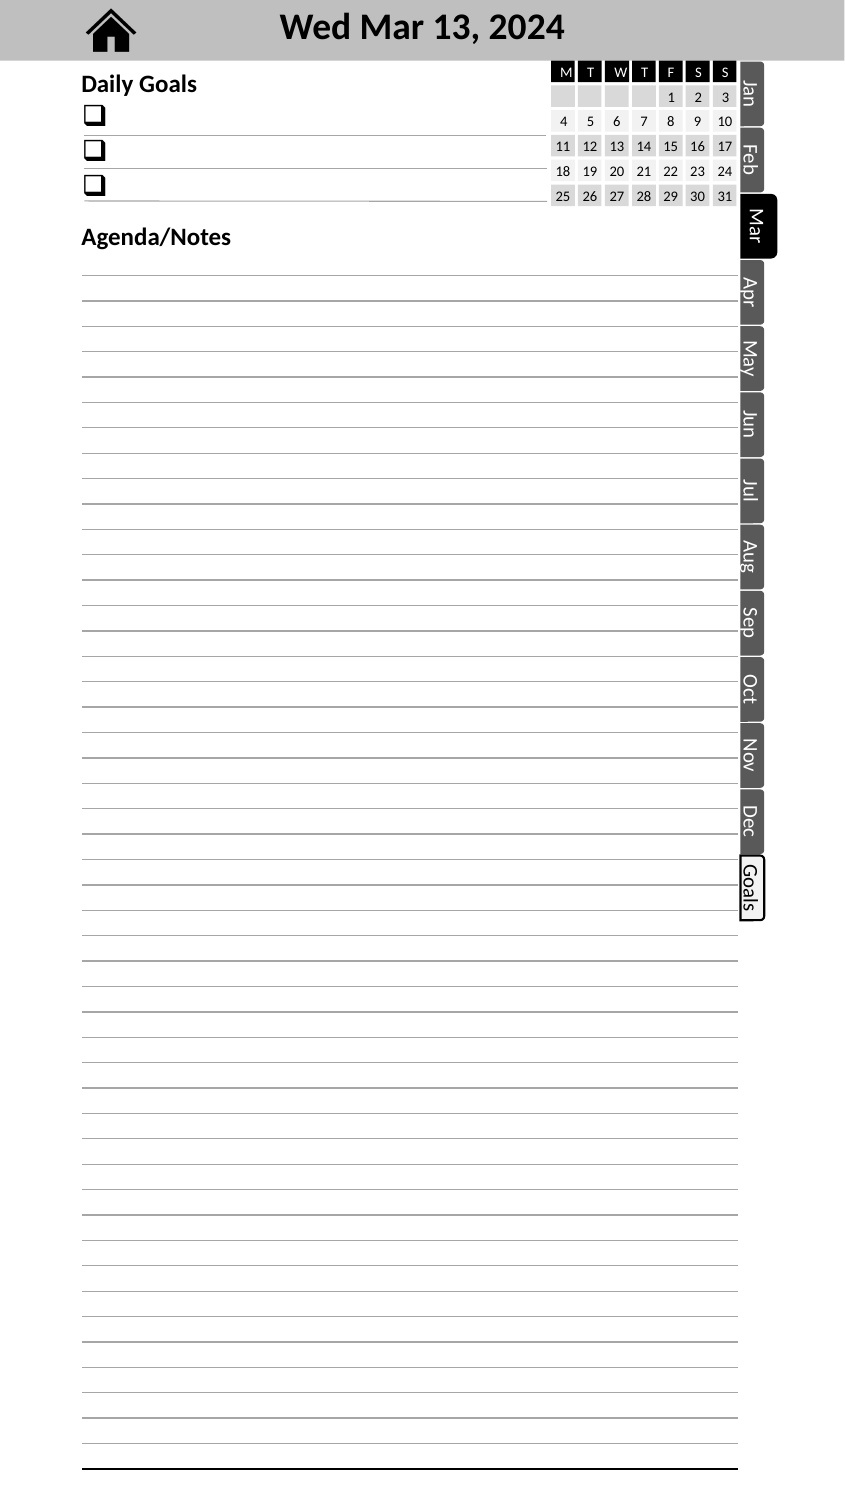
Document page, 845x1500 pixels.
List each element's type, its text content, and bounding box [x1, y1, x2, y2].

picture [82, 1, 140, 59]
list Wed Mar 13, 2024 [190, 0, 655, 61]
